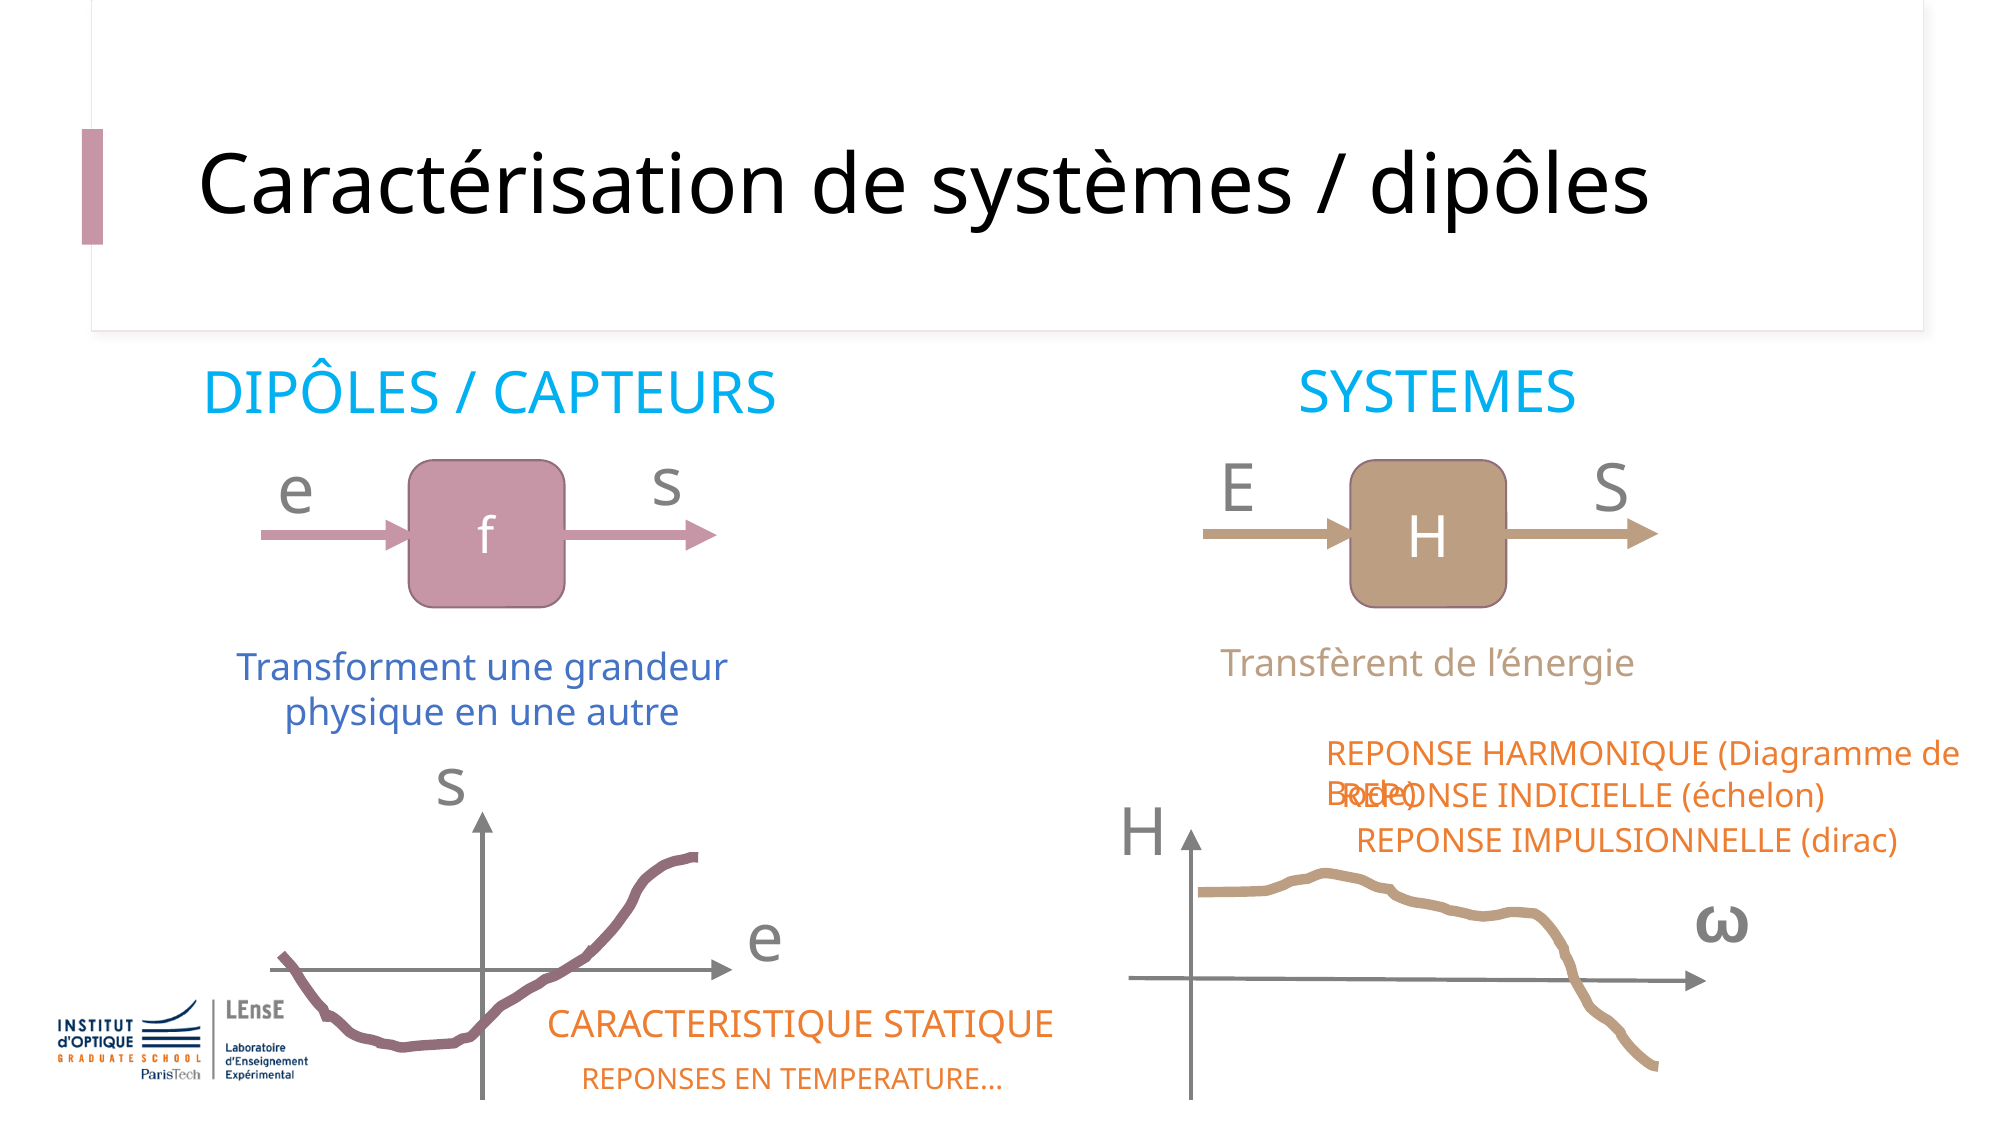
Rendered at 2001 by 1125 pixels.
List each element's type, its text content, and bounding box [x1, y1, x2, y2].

text_box S [1578, 437, 1707, 533]
text_box Transfèrent de l’énergie [1119, 631, 1738, 691]
text_box SYSTEMES [1037, 346, 1840, 432]
text_box [1432, 981, 1659, 1068]
text_box REPONSE HARMONIQUE (Diagramme de Bode) [1311, 724, 2000, 820]
text_box [293, 970, 482, 1049]
text_box REPONSES EN TEMPERATURE… [566, 1053, 1215, 1103]
text_box [483, 856, 699, 969]
title Caractérisation de systèmes / dipôles [183, 90, 1851, 284]
text_box [483, 970, 567, 1026]
text_box Transforment une grandeur physique en une autre [173, 636, 792, 741]
text_box [1197, 871, 1576, 978]
text_box [280, 907, 482, 969]
text_box DIPÔLES / CAPTEURS [88, 348, 891, 433]
text_box ω [1679, 868, 1769, 964]
text_box f [407, 459, 566, 609]
text_box e [263, 439, 353, 530]
text_box REPONSE INDICIELLE (échelon) [1326, 766, 1975, 822]
text_box H [1349, 459, 1508, 609]
text_box s [420, 741, 549, 827]
picture [33, 973, 333, 1097]
text_box REPONSE IMPULSIONNELLE (dirac) [1341, 812, 1990, 867]
text_box e [731, 887, 821, 983]
text_box H [1103, 781, 1232, 876]
text_box s [636, 431, 765, 527]
text_box E [1204, 437, 1295, 529]
text_box CARACTERISTIQUE STATIQUE [532, 992, 1181, 1053]
